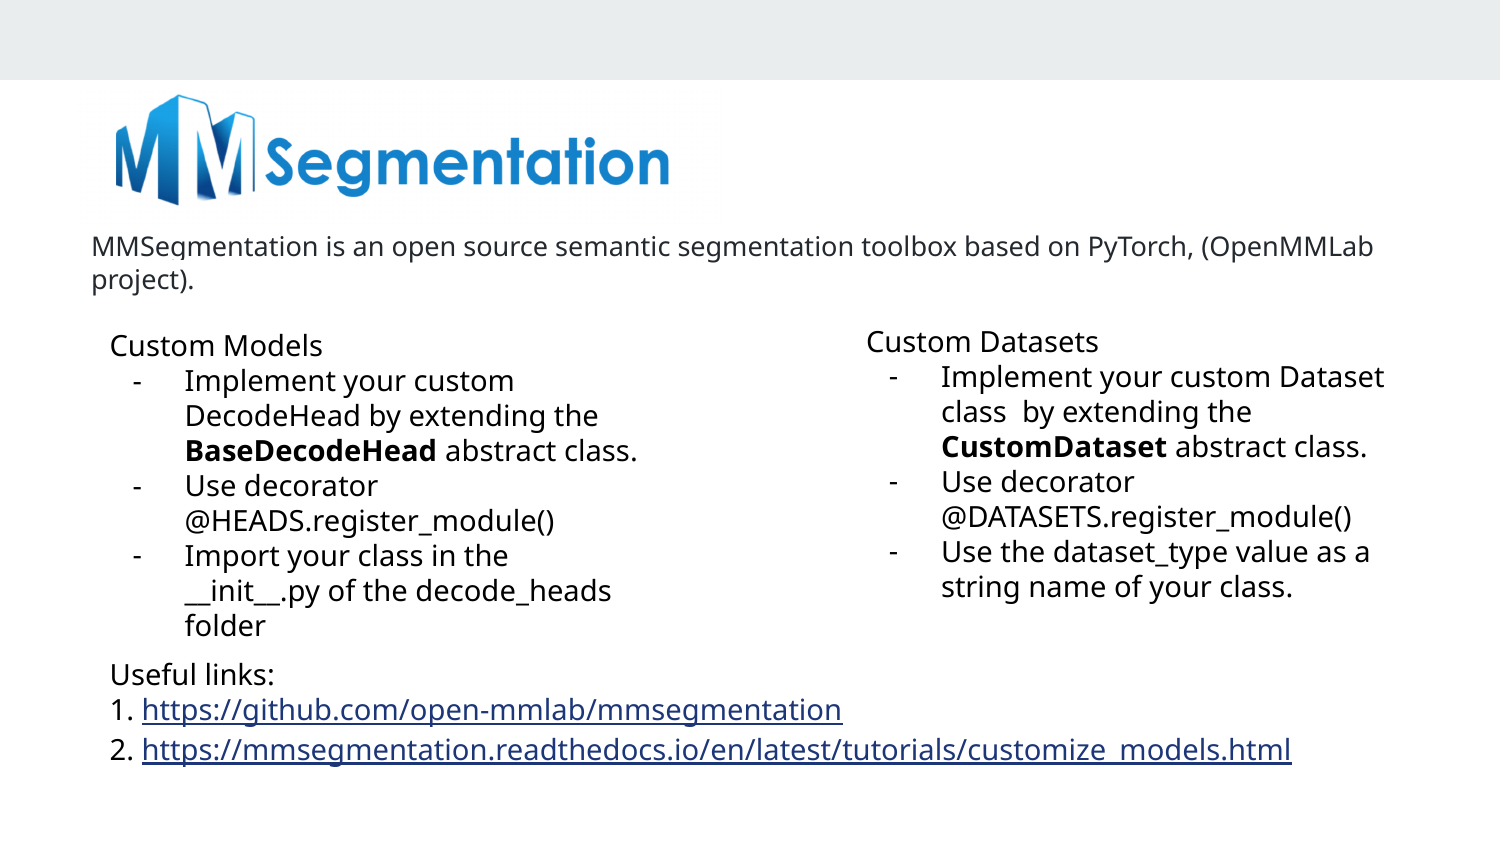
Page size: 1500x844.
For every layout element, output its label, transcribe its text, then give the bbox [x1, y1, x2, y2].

text_box Useful links: 1. https://github.com/open-mmlab/mmsegmentation 2. https://mmsegmentation.readthedocs.io/en/latest/tutorials/customize_models.html [94, 641, 1476, 821]
text_box MMSegmentation is an open source semantic segmentation toolbox based on PyTorch, (OpenMMLab project). [76, 214, 1424, 310]
picture [75, 86, 721, 224]
text_box Custom Datasets Implement your custom Dataset class by extending the CustomDataset abstract class. Use decorator @DATASETS.register_module() Use the dataset_type value as a string name of your class. [851, 308, 1424, 618]
text_box Custom Models Implement your custom DecodeHead by extending the BaseDecodeHead abstract class. Use decorator @HEADS.register_module() Import your class in the __init__.py of the decode_heads folder [94, 312, 668, 657]
